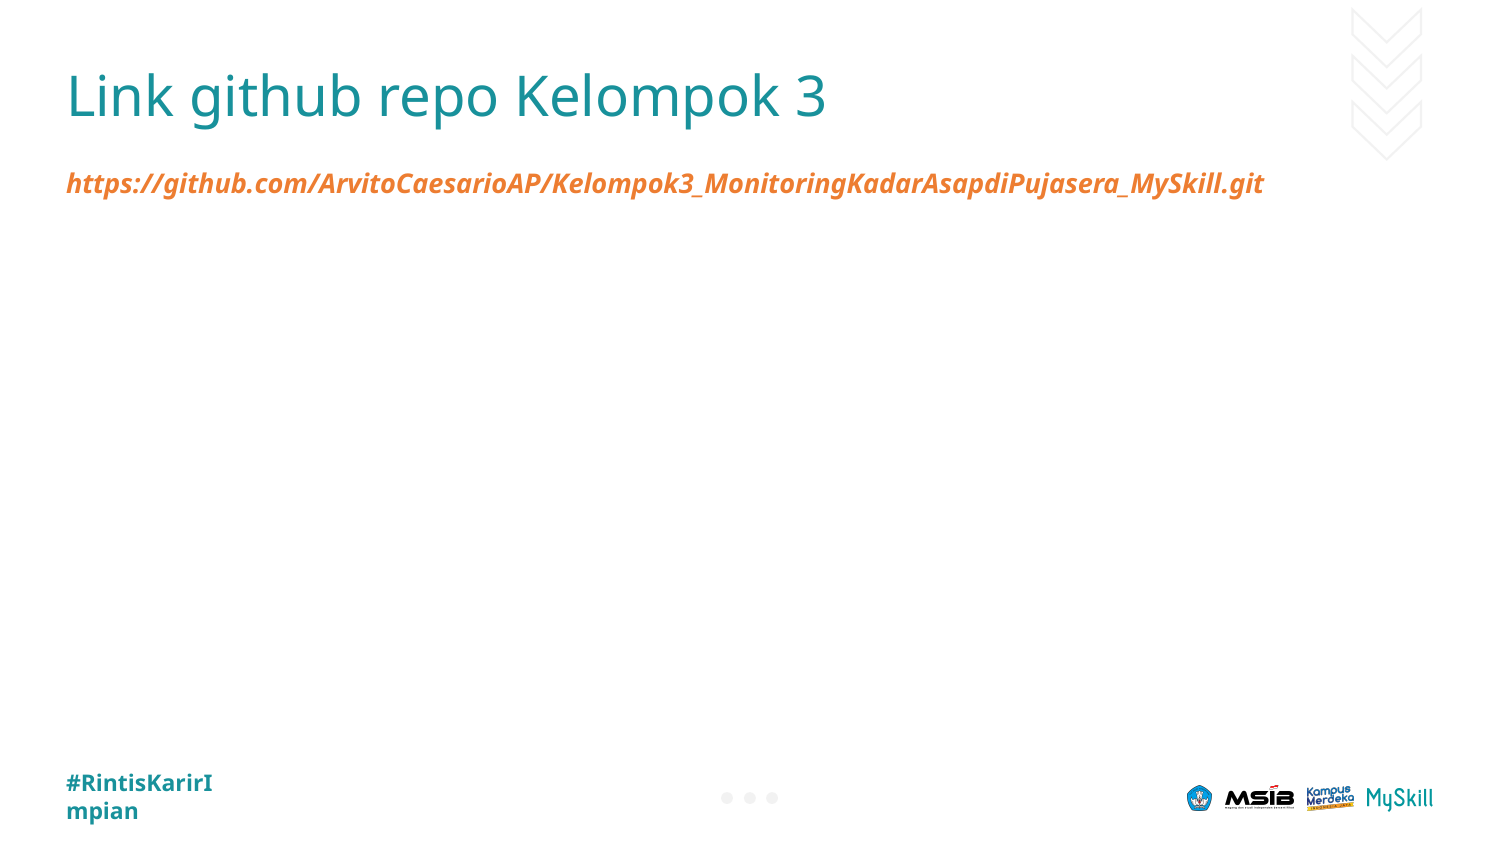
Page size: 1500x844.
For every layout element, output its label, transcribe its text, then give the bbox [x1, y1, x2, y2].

picture [1203, 785, 1212, 792]
picture [1307, 786, 1354, 811]
title Link github repo Kelompok 3 [51, 47, 1449, 142]
picture [1367, 788, 1433, 812]
picture [1225, 785, 1294, 809]
picture [1192, 792, 1207, 807]
picture [1187, 785, 1196, 792]
picture [1207, 802, 1212, 811]
subtitle https://github.com/ArvitoCaesarioAP/Kelompok3_MonitoringKadarAsapdiPujasera_MySkill.git [51, 159, 1449, 750]
